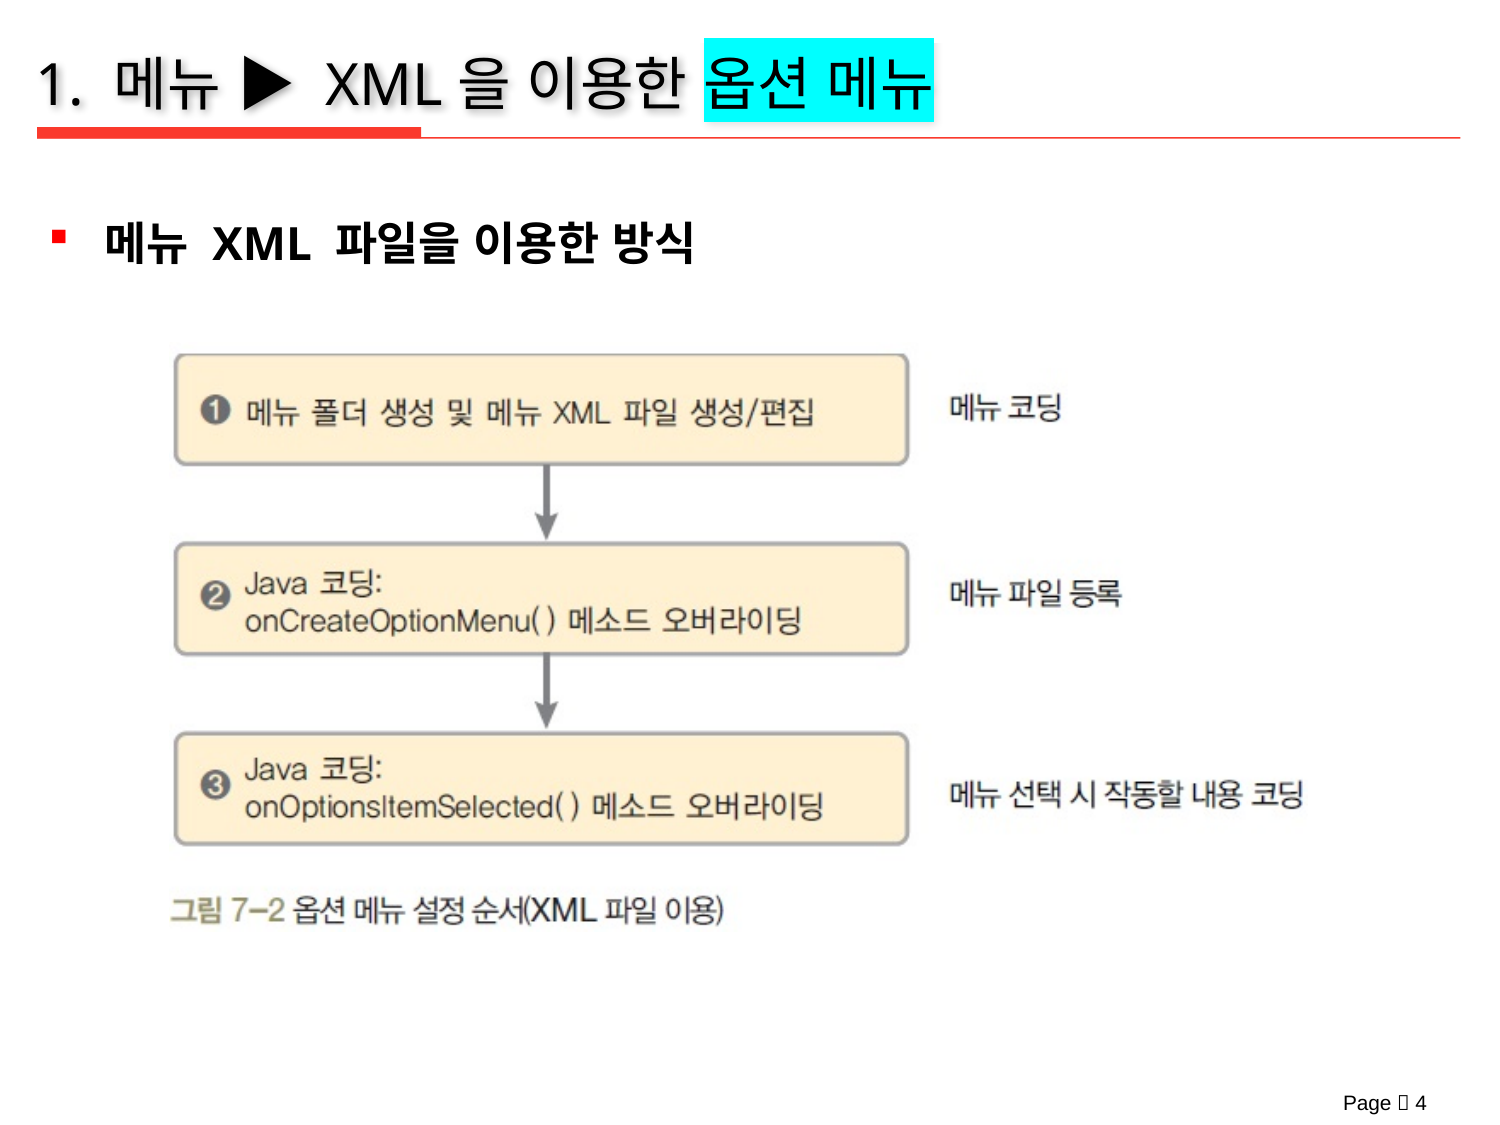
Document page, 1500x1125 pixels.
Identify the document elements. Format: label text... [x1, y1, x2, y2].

picture [169, 342, 1309, 932]
title 1. 메뉴 ▶ XML을 이용한 옵션 메뉴 [35, 47, 1434, 142]
list 메뉴 XML 파일을 이용한 방식 [48, 214, 1448, 309]
